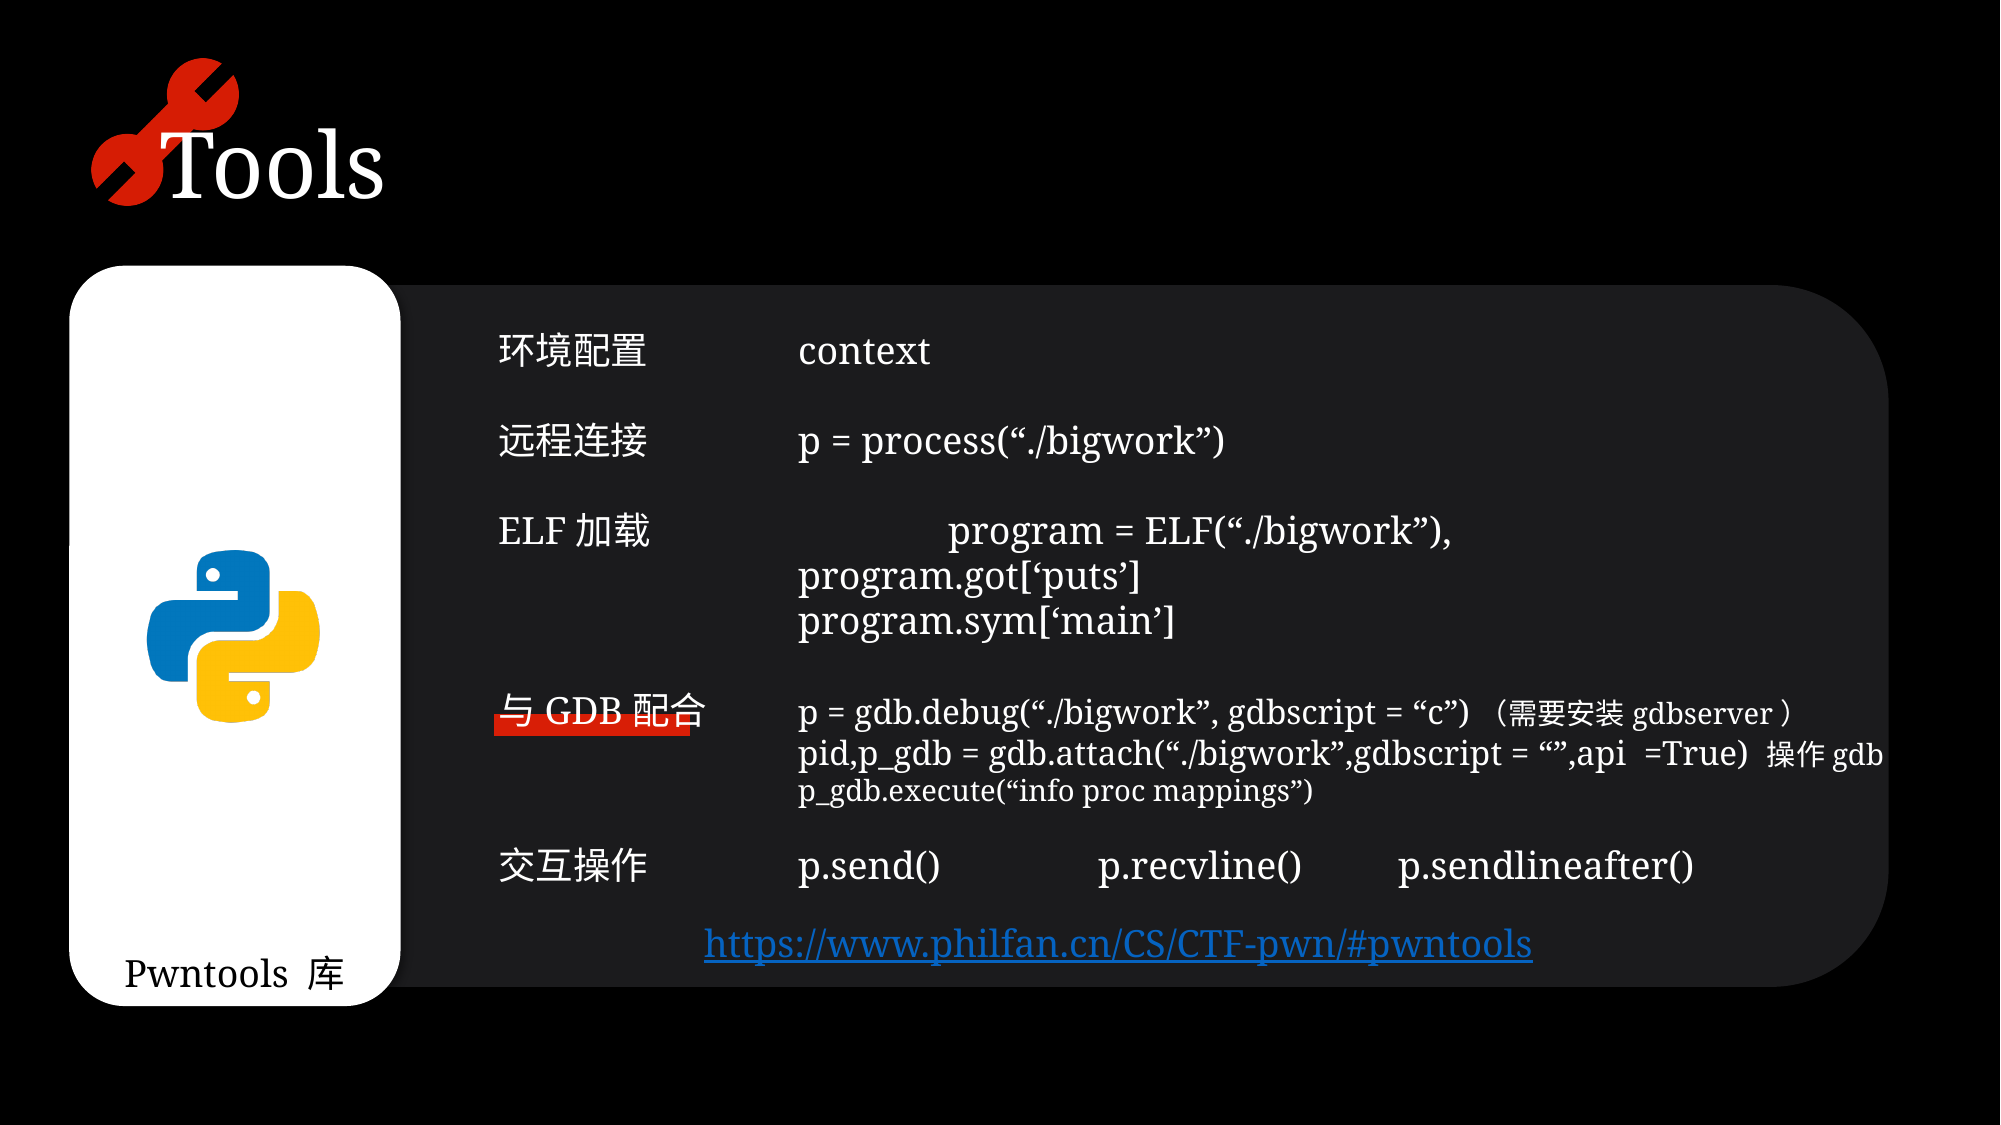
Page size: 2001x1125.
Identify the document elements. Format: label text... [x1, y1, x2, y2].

text_box [103, 1003, 367, 1008]
title Tools [144, 59, 418, 278]
text_box [395, 283, 1887, 988]
text_box 环境配置 context 远程连接 p = process(“./bigwork”) ELF加载 program = ELF(“./bigwork”), program.got[‘puts’] program.sym[‘main’] 与GDB配合 p = gdb.debug(“./bigwork”, gdbscript = “c”)（需要安装gdbserver） pid,p_gdb = gdb.attach(“./bigwork”,gdbscript = “”,api =True) 操作gdb p_gdb.execute(“info proc mappings”) 交互操作 p.send() p.recvline() p.sendlineafter() [483, 319, 1931, 895]
picture [126, 527, 344, 745]
picture [91, 58, 239, 206]
text_box [68, 264, 402, 997]
text_box Pwntools 库 [91, 942, 379, 1003]
text_box https://www.philfan.cn/CS/CTF-pwn/#pwntools [689, 912, 1549, 979]
